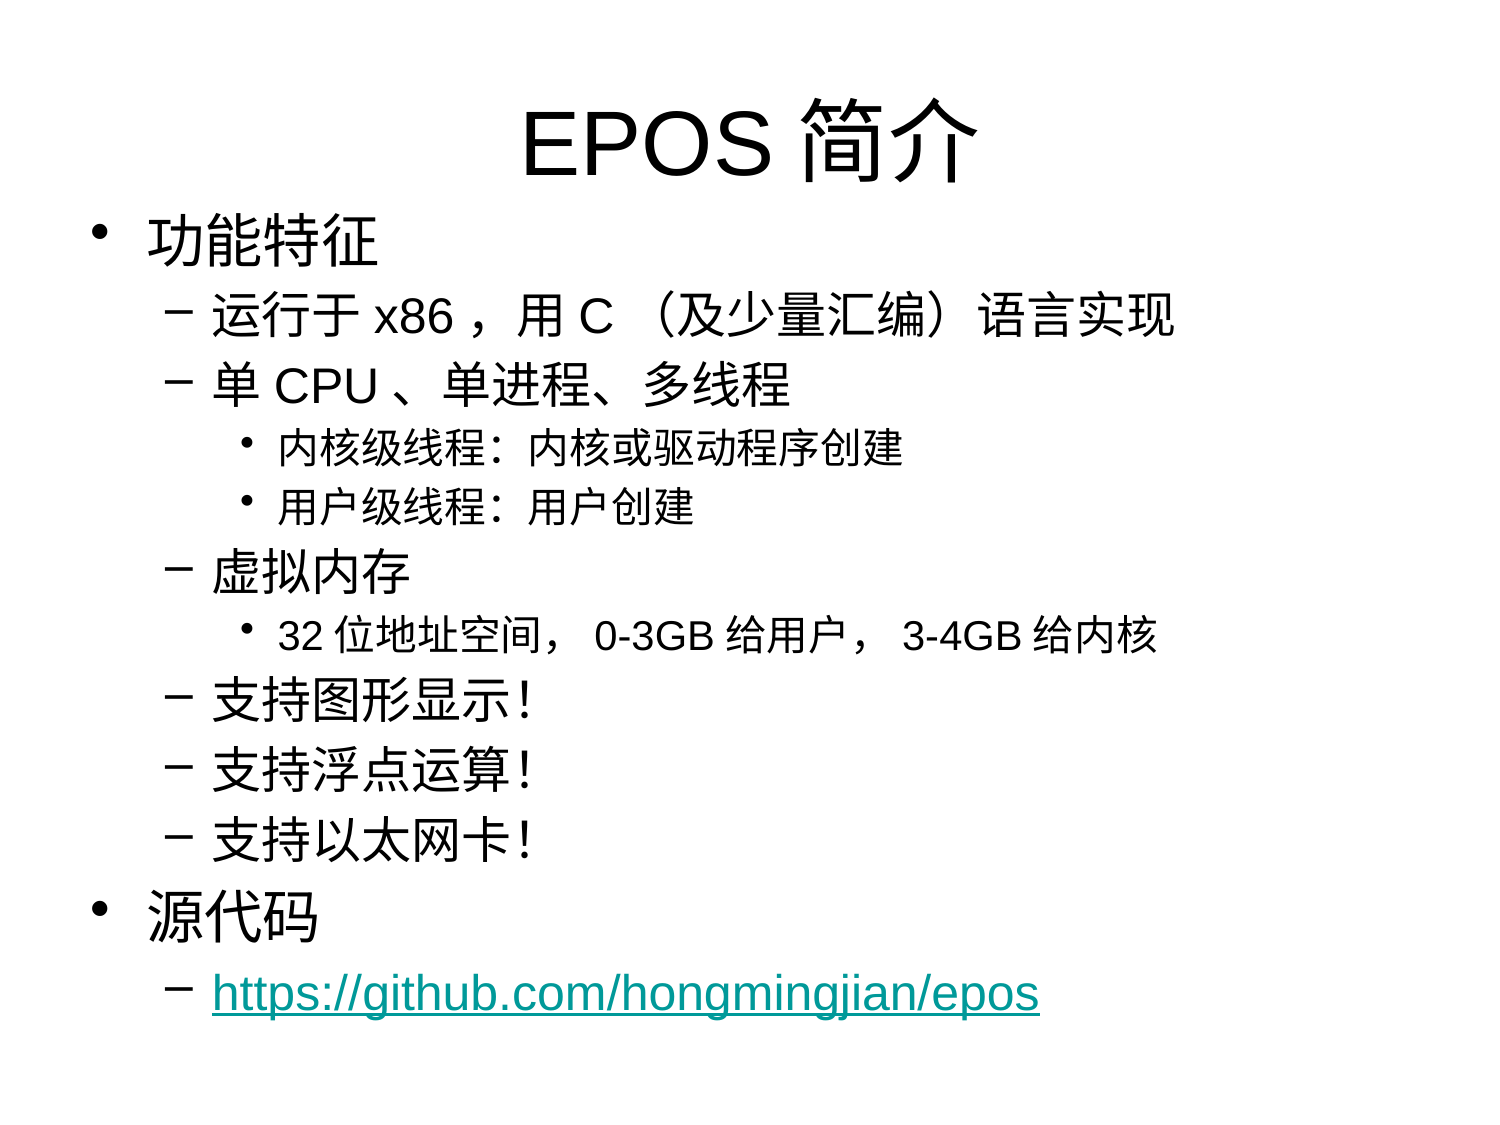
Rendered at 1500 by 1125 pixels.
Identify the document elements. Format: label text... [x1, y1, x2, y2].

list 功能特征 运行于x86，用C（及少量汇编）语言实现 单CPU、单进程、多线程 内核级线程：内核或驱动程序创建 用户级线程：用户创建 虚拟内存 32位地址空间，0-3GB给用户，3-4GB给内核 支持图形显示！ 支持浮点运算！ 支持以太网卡！ 源代码 https://github.com/hongmingjian/epos [74, 196, 1426, 1071]
title EPOS简介 [74, 44, 1426, 196]
